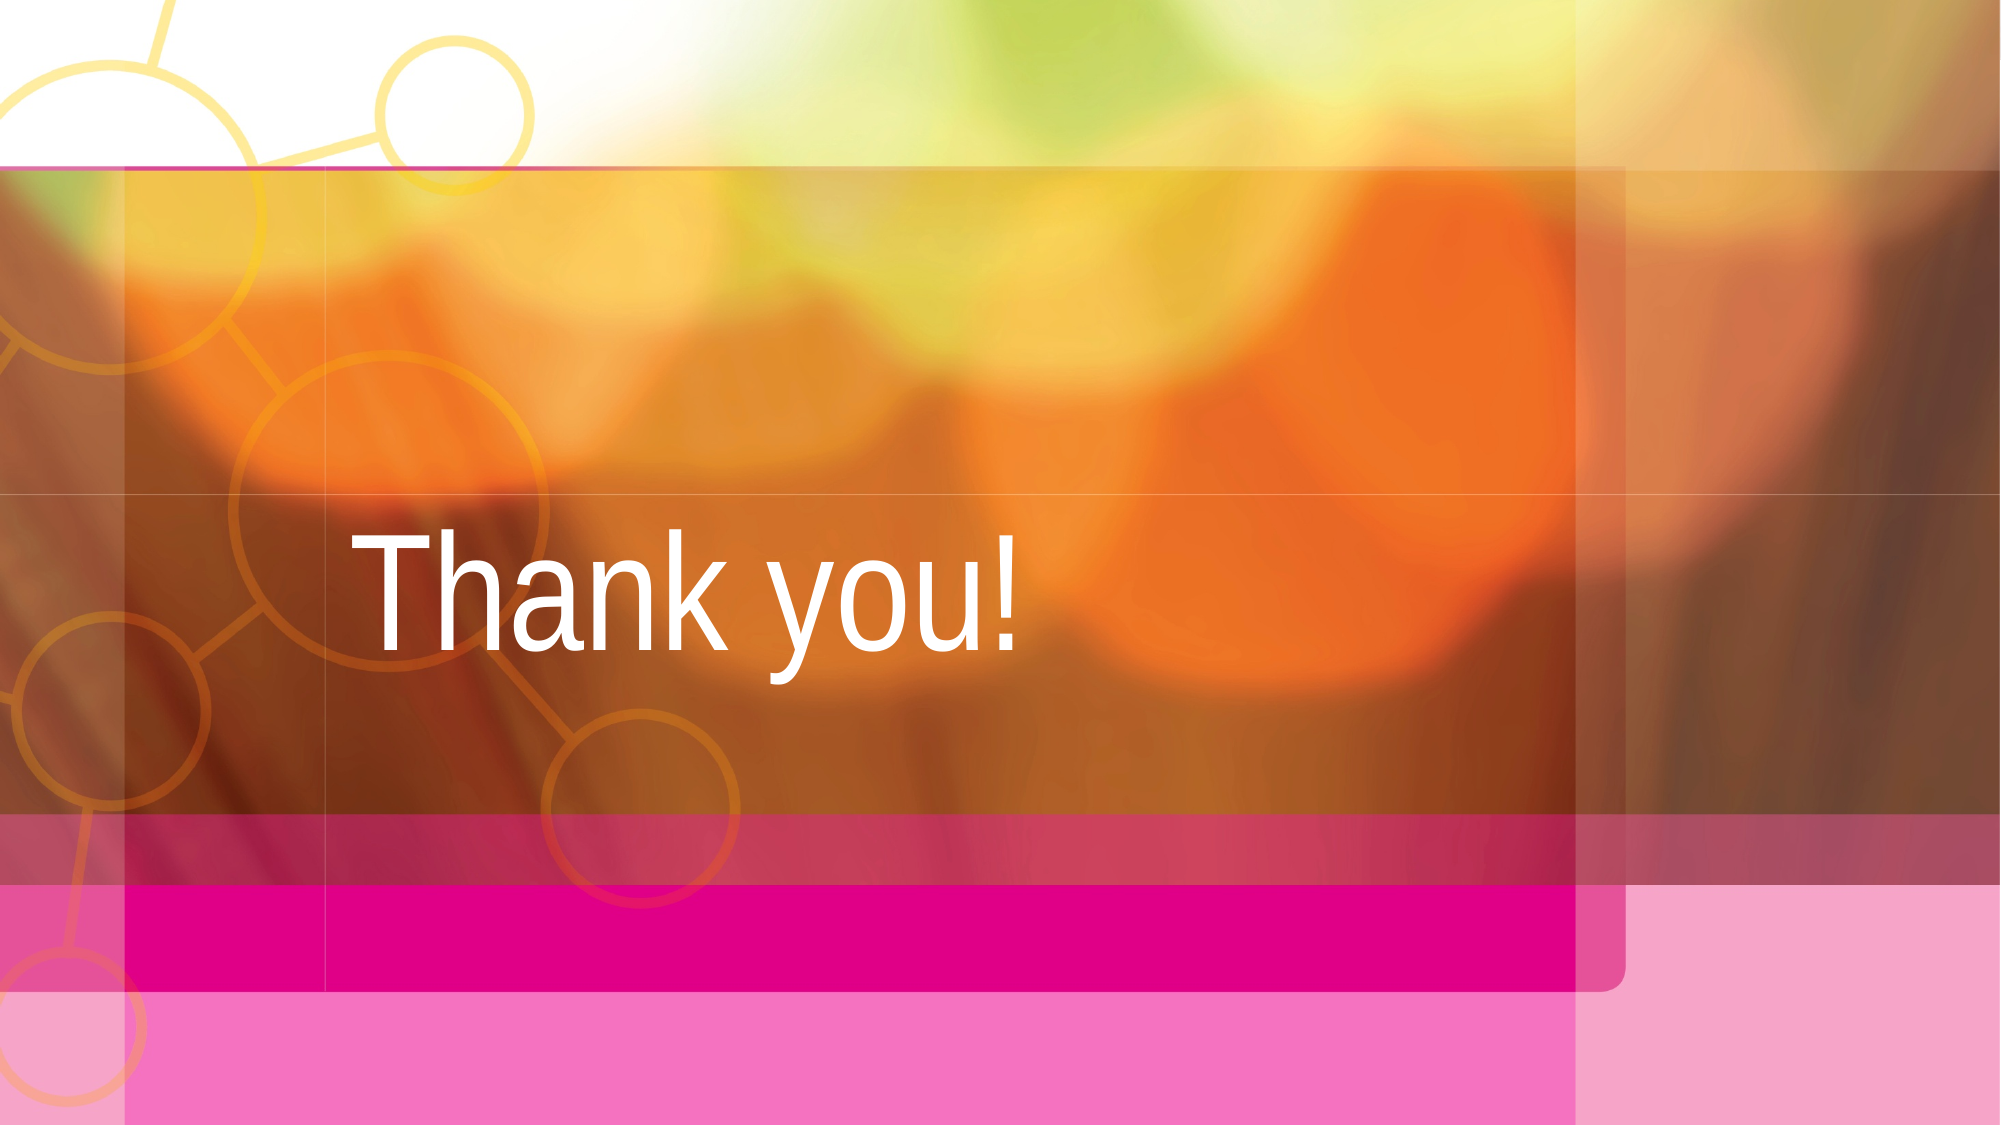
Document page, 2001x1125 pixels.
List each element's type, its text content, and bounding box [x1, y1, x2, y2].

text_box Thank you! [334, 476, 1214, 686]
picture [0, 0, 2001, 1125]
